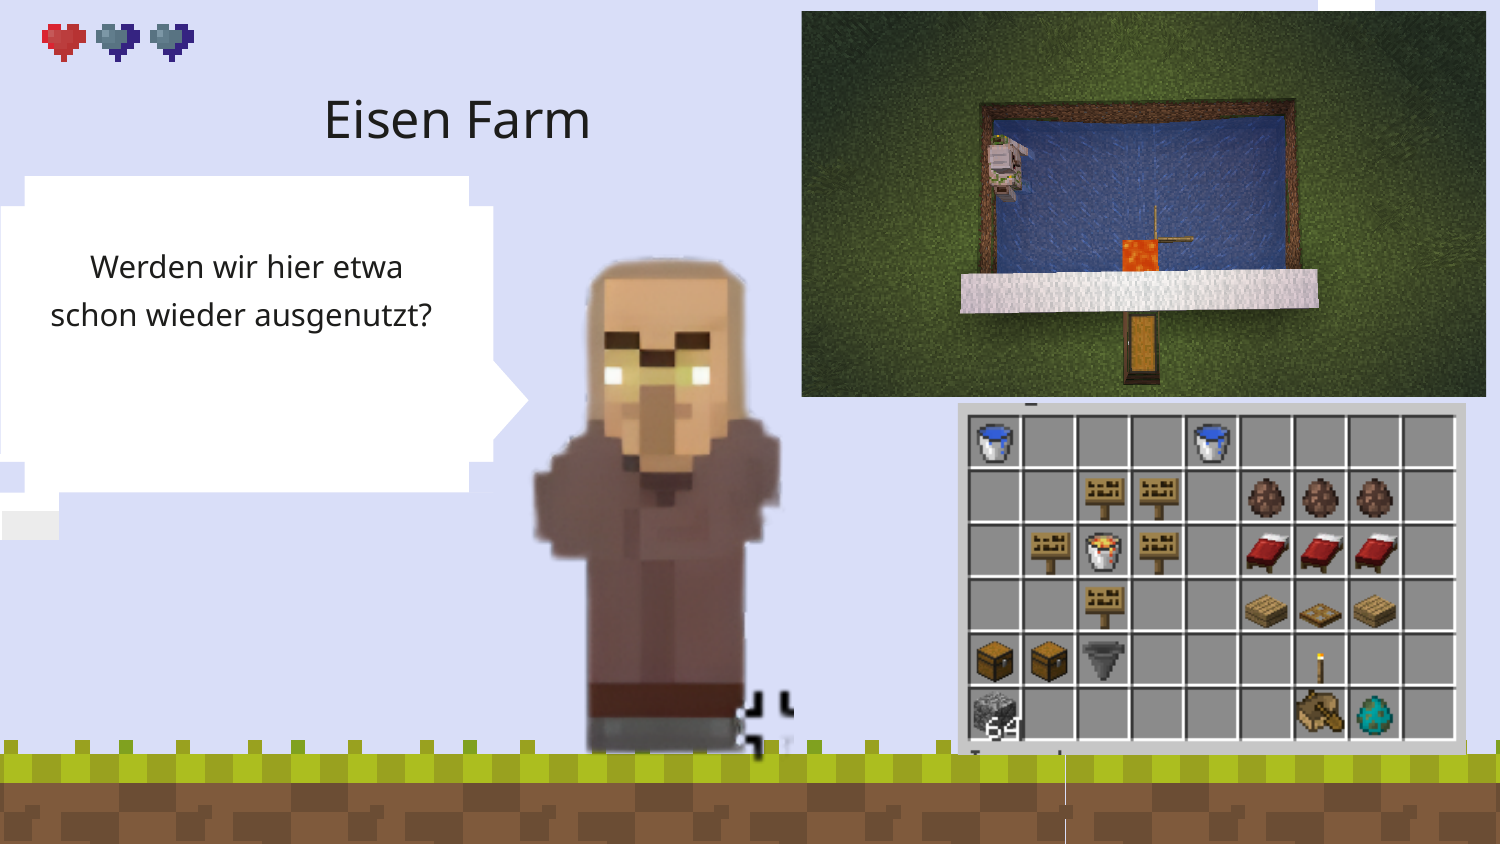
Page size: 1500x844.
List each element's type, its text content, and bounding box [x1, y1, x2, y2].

title Eisen Farm [97, 49, 796, 187]
picture [516, 249, 794, 798]
picture [801, 11, 1487, 397]
picture [957, 403, 1467, 755]
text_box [0, 175, 495, 493]
